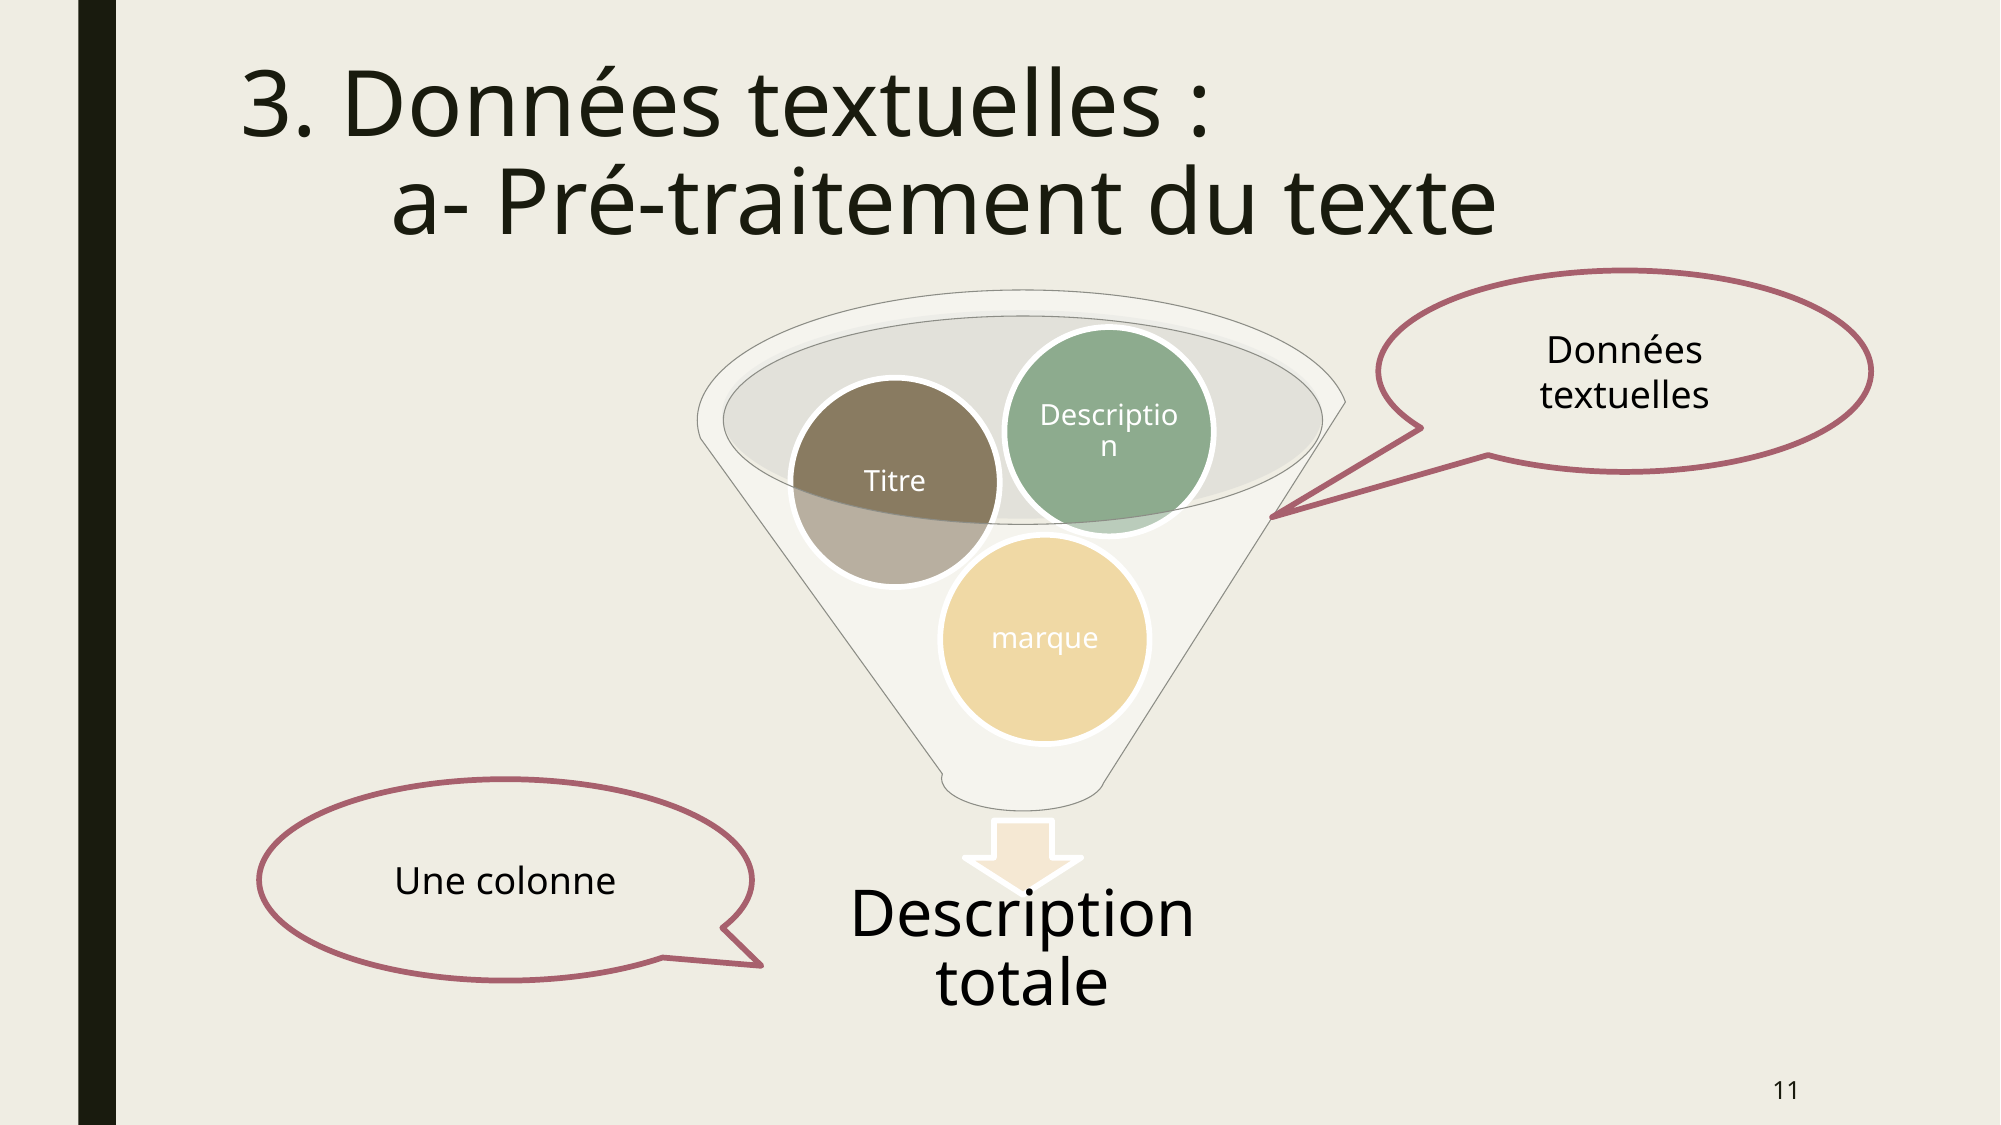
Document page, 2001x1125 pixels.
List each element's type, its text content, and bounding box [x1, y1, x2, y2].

text_box 3. Données textuelles : a- Pré-traitement du texte [224, 50, 1800, 295]
text_box Une colonne [256, 788, 388, 972]
text_box Données textuelles [1510, 267, 1875, 474]
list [388, 279, 1658, 1025]
slide_number 11 [1553, 1058, 1816, 1125]
